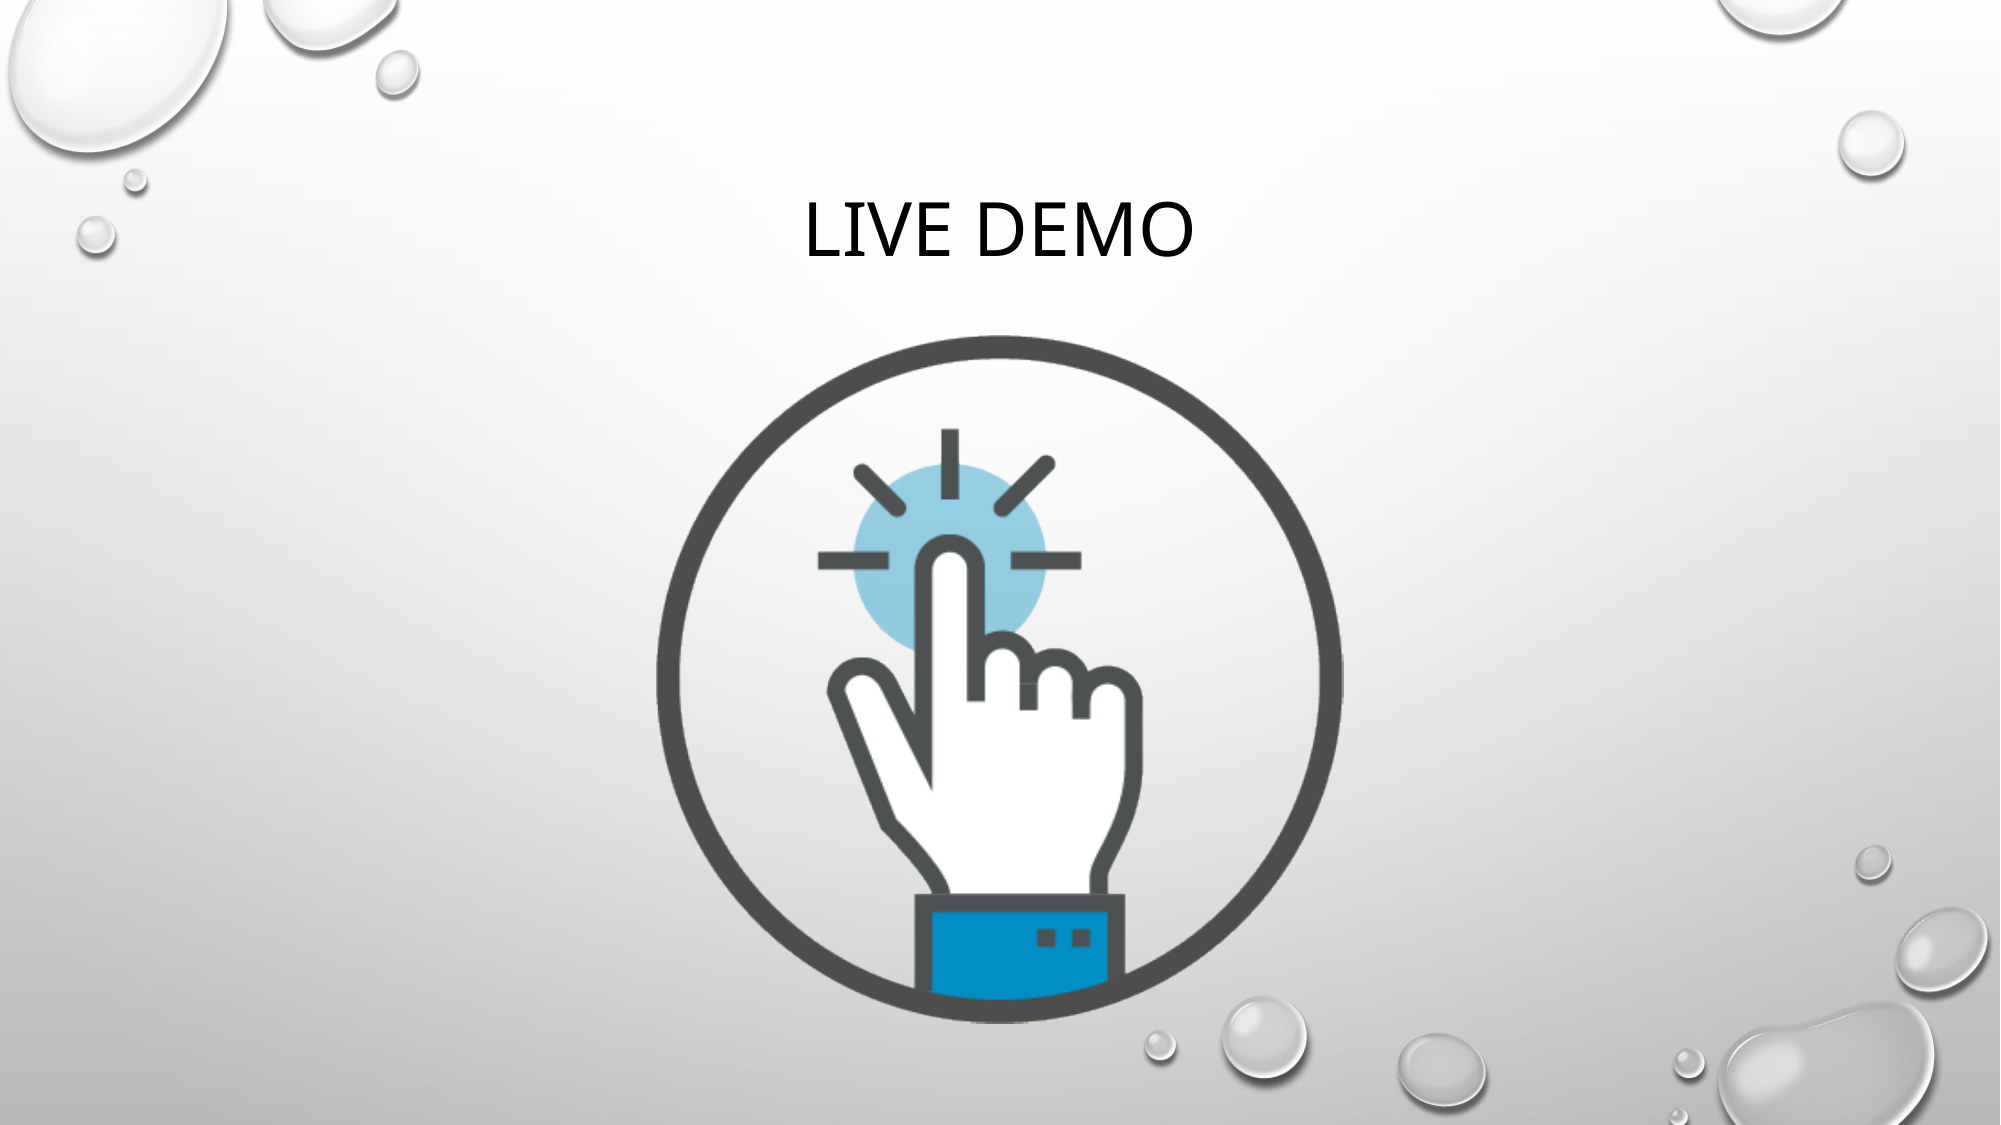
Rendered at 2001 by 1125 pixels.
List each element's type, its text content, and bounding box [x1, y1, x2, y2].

picture [0, 0, 2000, 1125]
title Live Demo [149, 101, 1851, 364]
